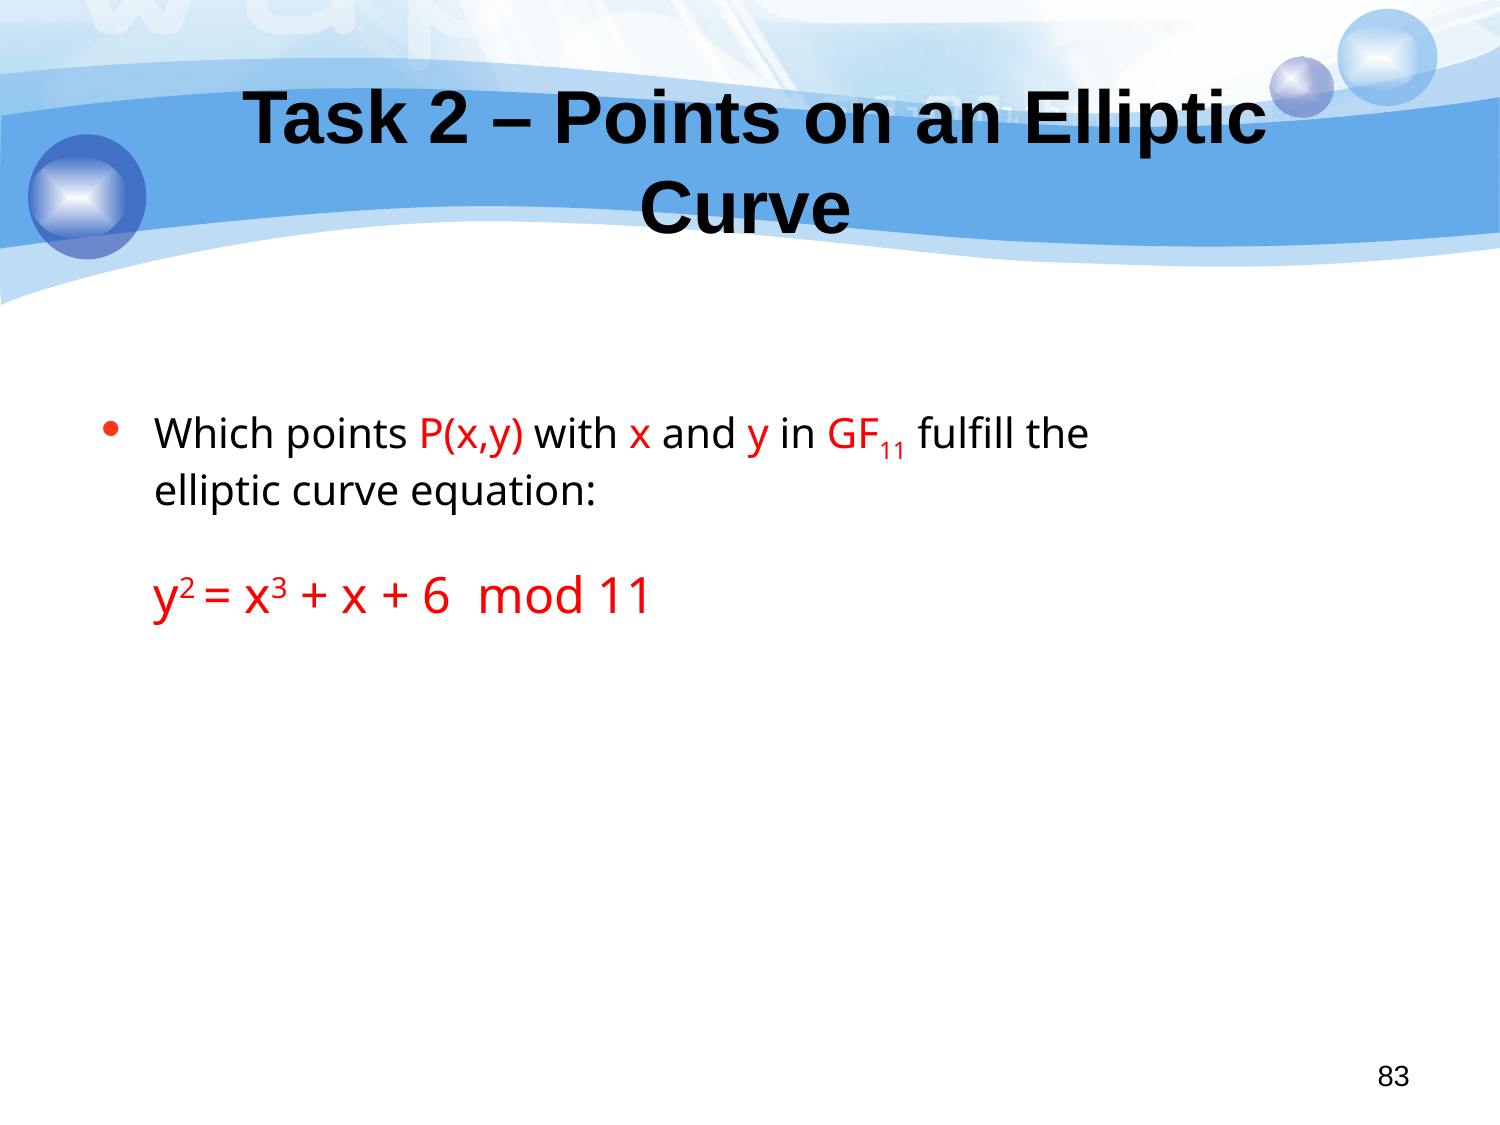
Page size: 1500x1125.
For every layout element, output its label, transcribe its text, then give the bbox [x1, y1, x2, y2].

title Task 2 – Points on an Elliptic Curve [149, 112, 1363, 206]
slide_number 83 [1074, 1049, 1426, 1103]
picture [0, 0, 1500, 112]
text_box Which points P(x,y) with x and y in GF11 fulfill the elliptic curve equation: y2 = x3 + x + 6 mod 11 [87, 399, 1413, 738]
